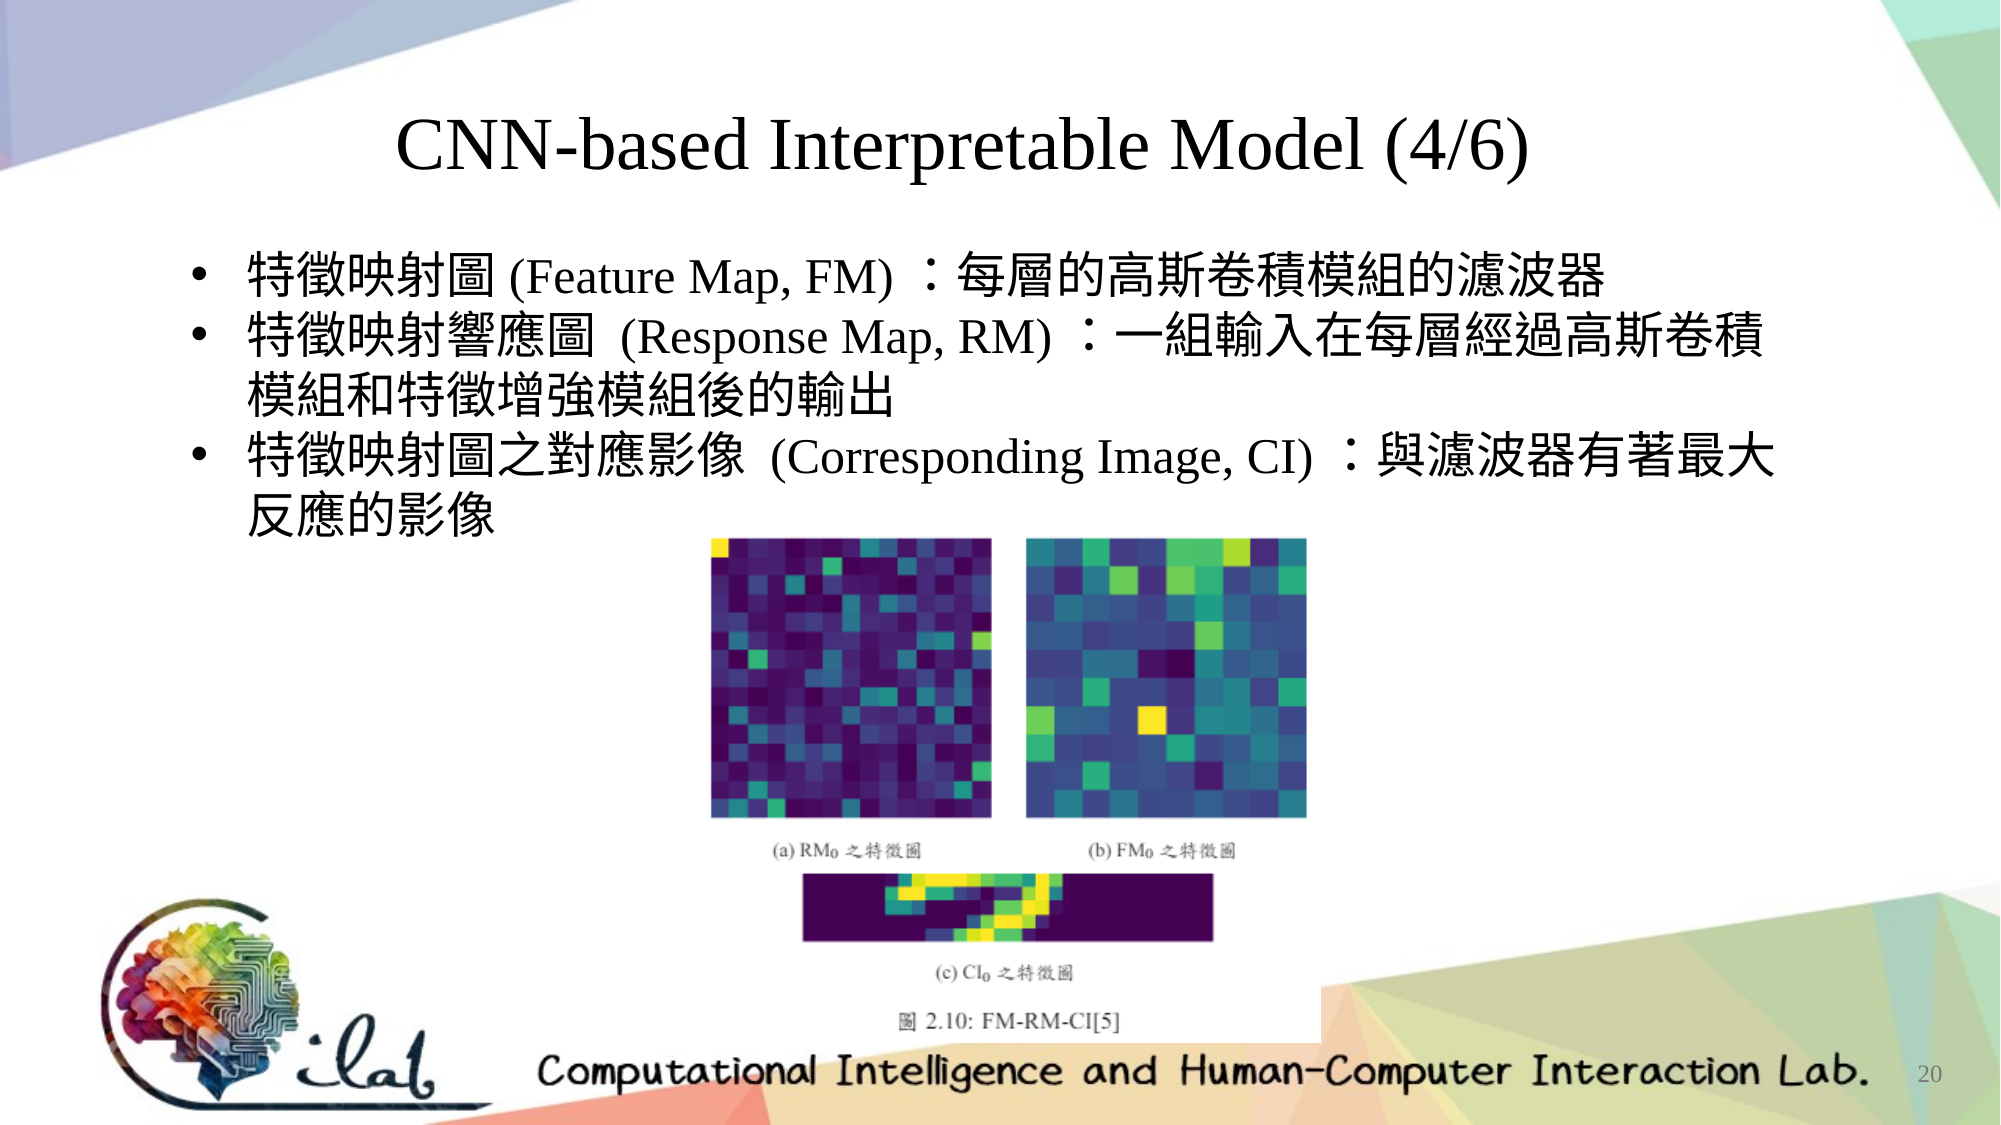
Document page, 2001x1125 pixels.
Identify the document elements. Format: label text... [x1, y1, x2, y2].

text_box CNN-based Interpretable Model (4/6) [381, 87, 1629, 192]
picture [0, 0, 2001, 1125]
text_box 特徵映射圖(Feature Map, FM)：每層的高斯卷積模組的濾波器 特徵映射響應圖 (Response Map, RM)：一組輸入在每層經過高斯卷積模組和特徵增強模組後的輸出 特徵映射圖之對應影像 (Corresponding Image, CI)：與濾波器有著最大反應的影像 [175, 236, 1825, 551]
slide_number 20 [1507, 1042, 1958, 1103]
